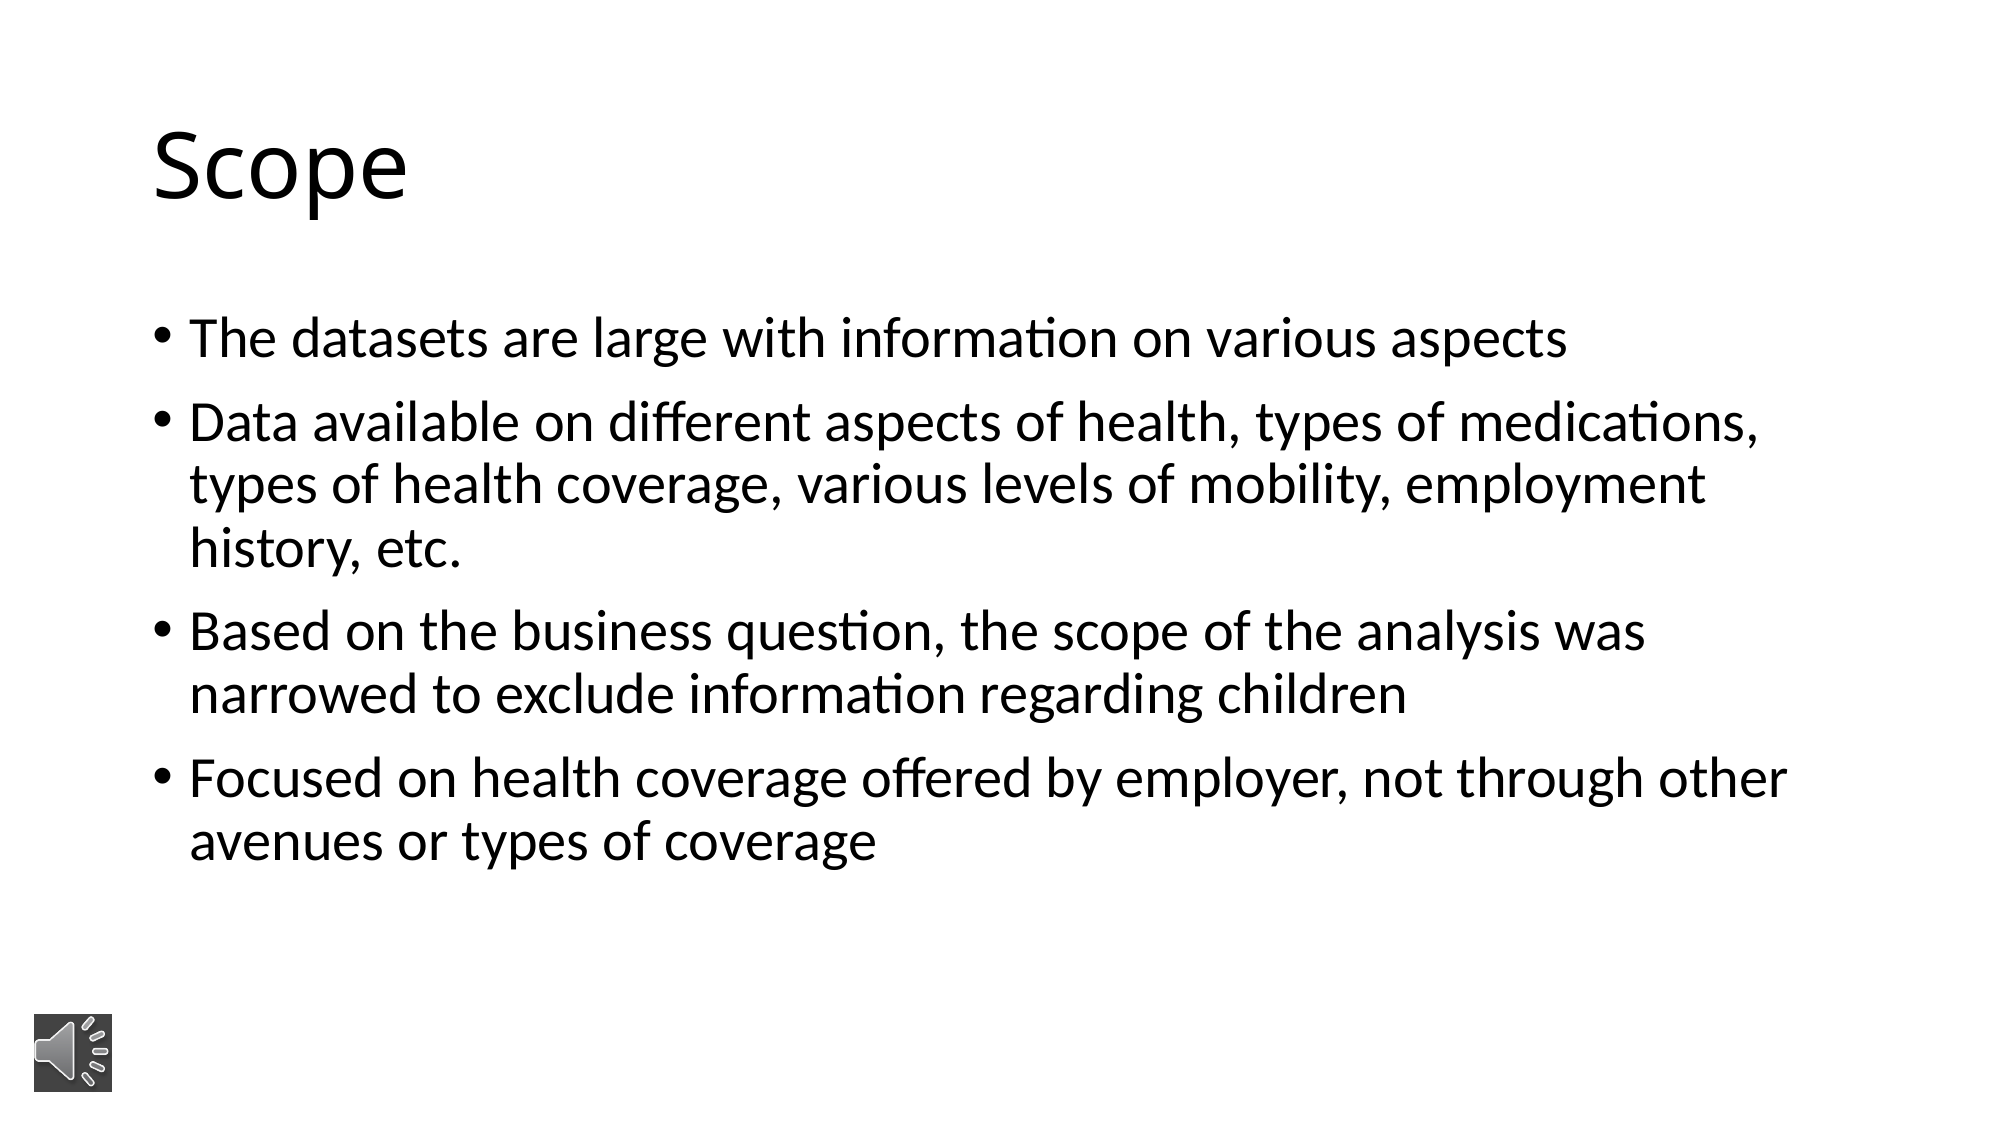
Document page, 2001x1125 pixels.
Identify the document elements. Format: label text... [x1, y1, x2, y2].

list The datasets are large with information on various aspects Data available on different aspects of health, types of medications, types of health coverage, various levels of mobility, employment history, etc. Based on the business question, the scope of the analysis was narrowed to exclude information regarding children Focused on health coverage offered by employer, not through other avenues or types of coverage [137, 299, 1863, 1014]
title Scope [137, 59, 1863, 278]
picture [33, 1013, 114, 1094]
